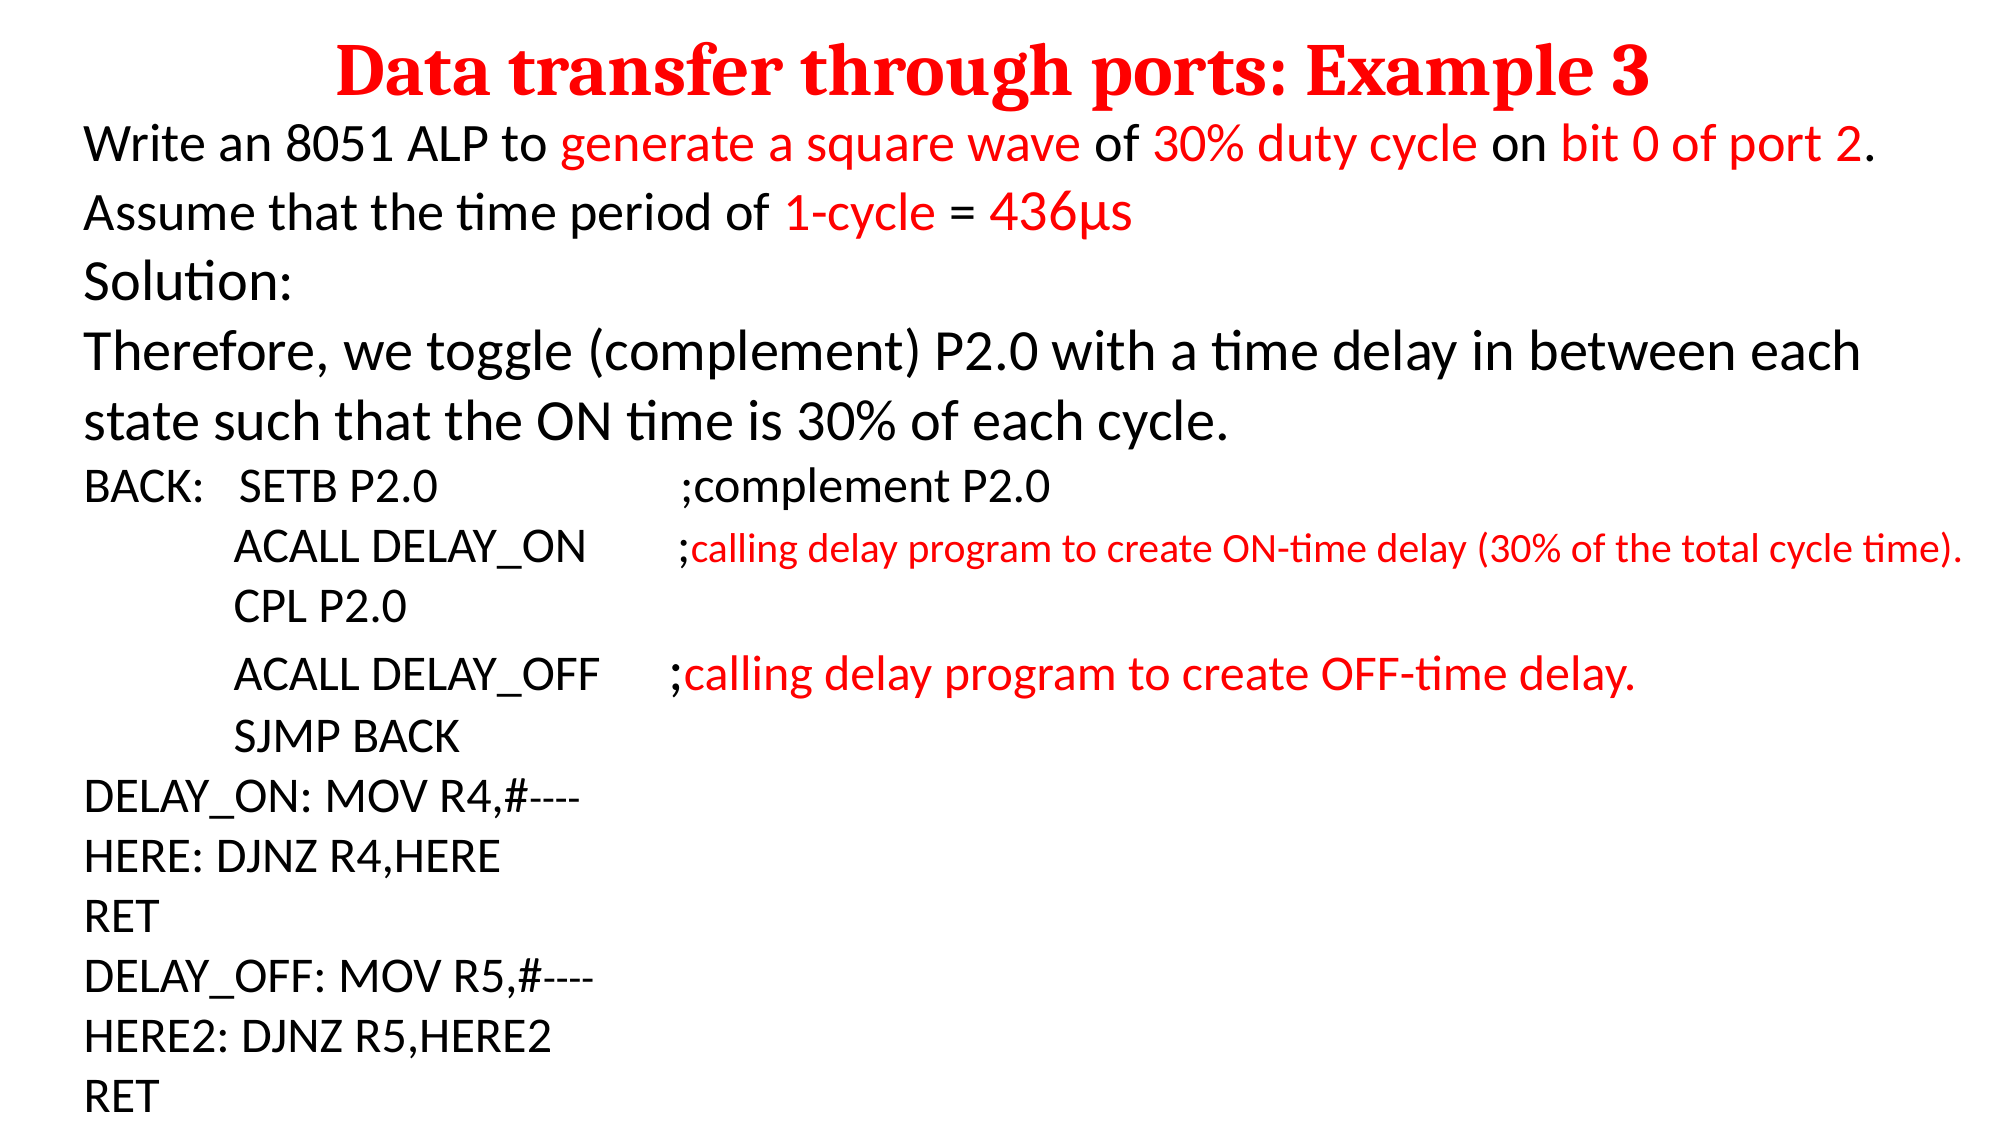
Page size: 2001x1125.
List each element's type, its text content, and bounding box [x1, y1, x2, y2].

text_box Write an 8051 ALP to generate a square wave of 30% duty cycle on bit 0 of port 2. Assume that the time period of 1-cycle = 436μs Solution: Therefore, we toggle (complement) P2.0 with a time delay in between each state such that the ON time is 30% of each cycle. BACK: SETB P2.0 ;complement P2.0 ACALL DELAY_ON ;calling delay program to create ON-time delay (30% of the total cycle time). CPL P2.0 ACALL DELAY_OFF ;calling delay program to create OFF-time delay. SJMP BACK DELAY_ON: MOV R4,#---- HERE: DJNZ R4,HERE RET DELAY_OFF: MOV R5,#---- HERE2: DJNZ R5,HERE2 RET [69, 99, 1994, 1125]
text_box Data transfer through ports: Example 3 [320, 0, 1667, 99]
